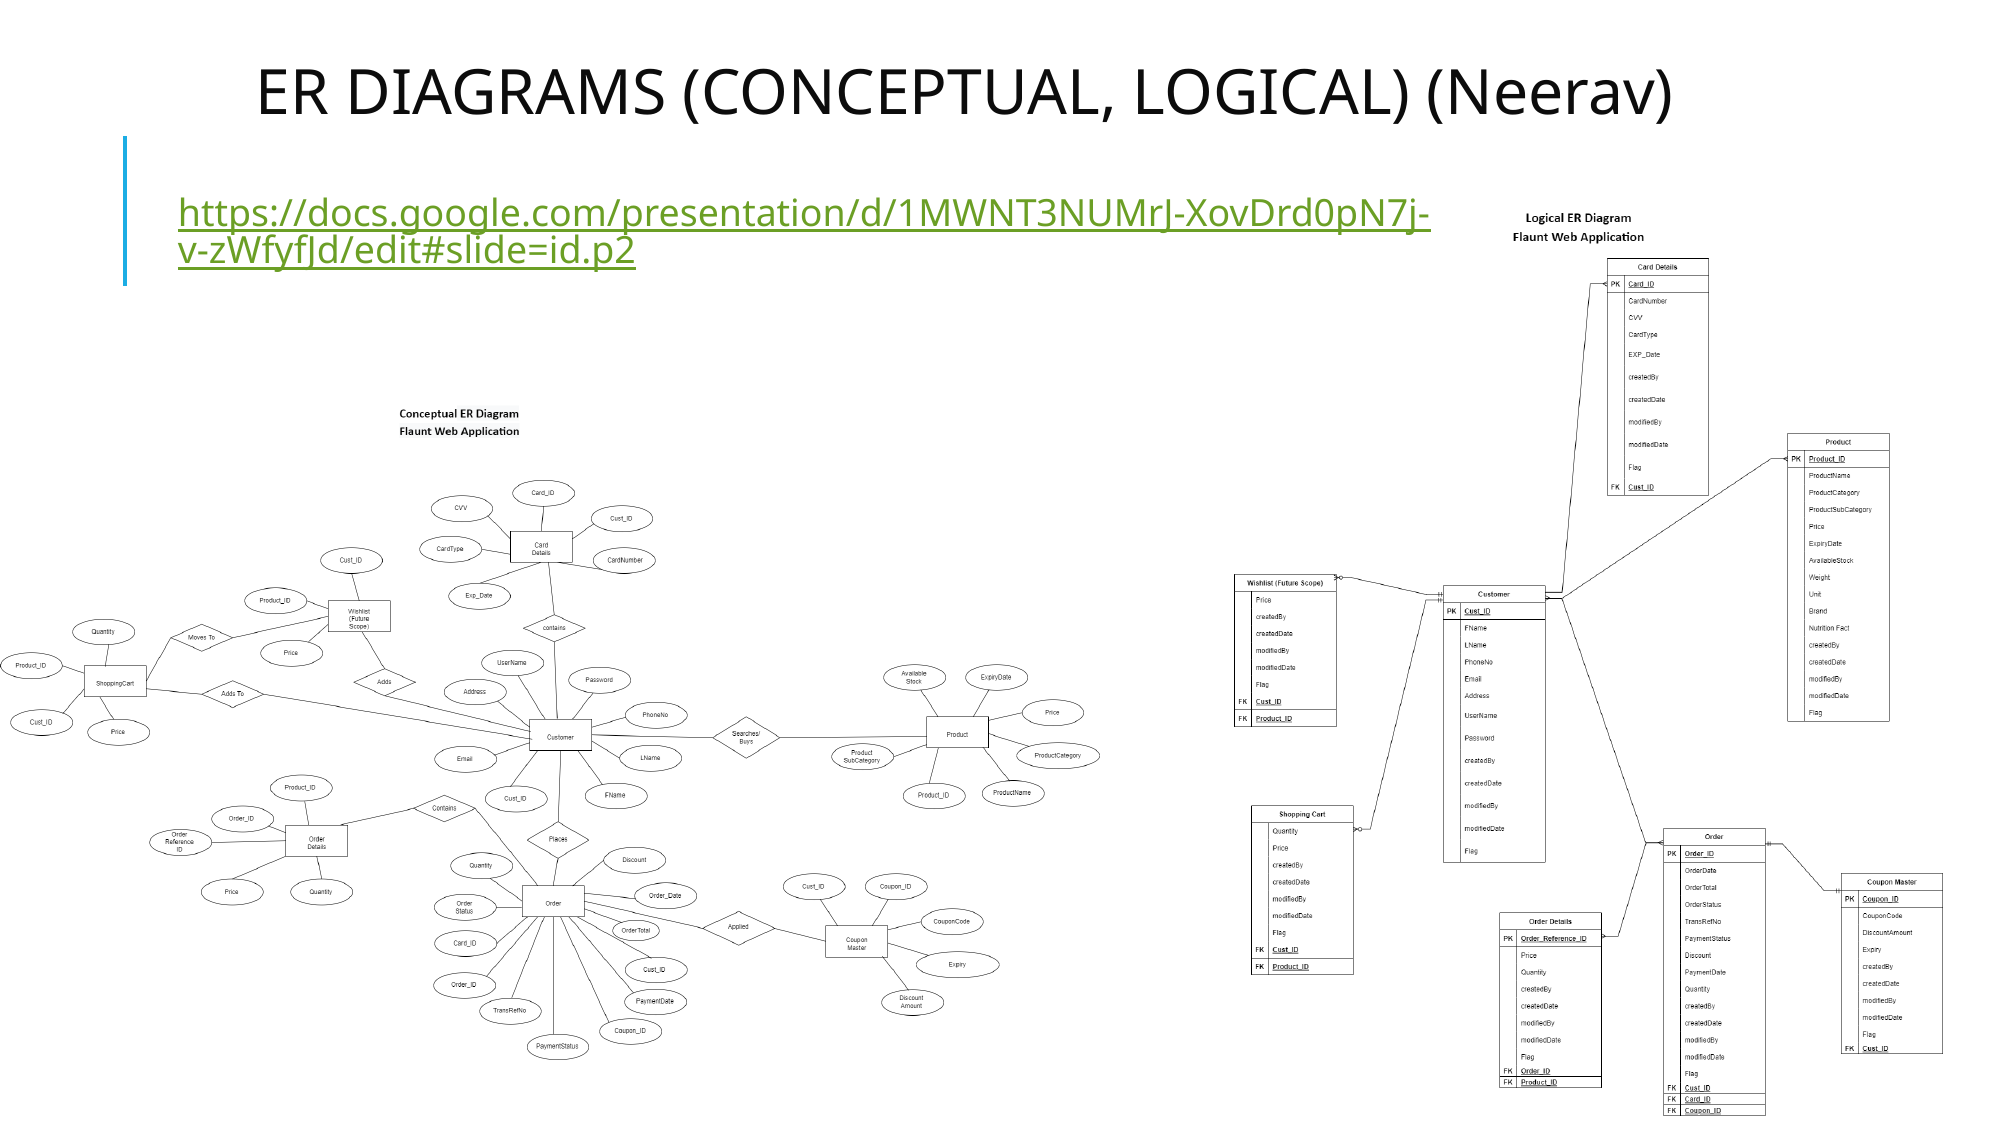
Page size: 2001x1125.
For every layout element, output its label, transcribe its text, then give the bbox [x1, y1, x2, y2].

picture [1234, 206, 1943, 1116]
text_box https://docs.google.com/presentation/d/1MWNT3NUMrJ-XovDrd0pN7j-v-zWfyfJd/edit#slide=id.p2 [162, 173, 1448, 300]
picture [0, 397, 1101, 1060]
title ER DIAGRAMS (CONCEPTUAL, LOGICAL) (Neerav) [168, 33, 1763, 205]
